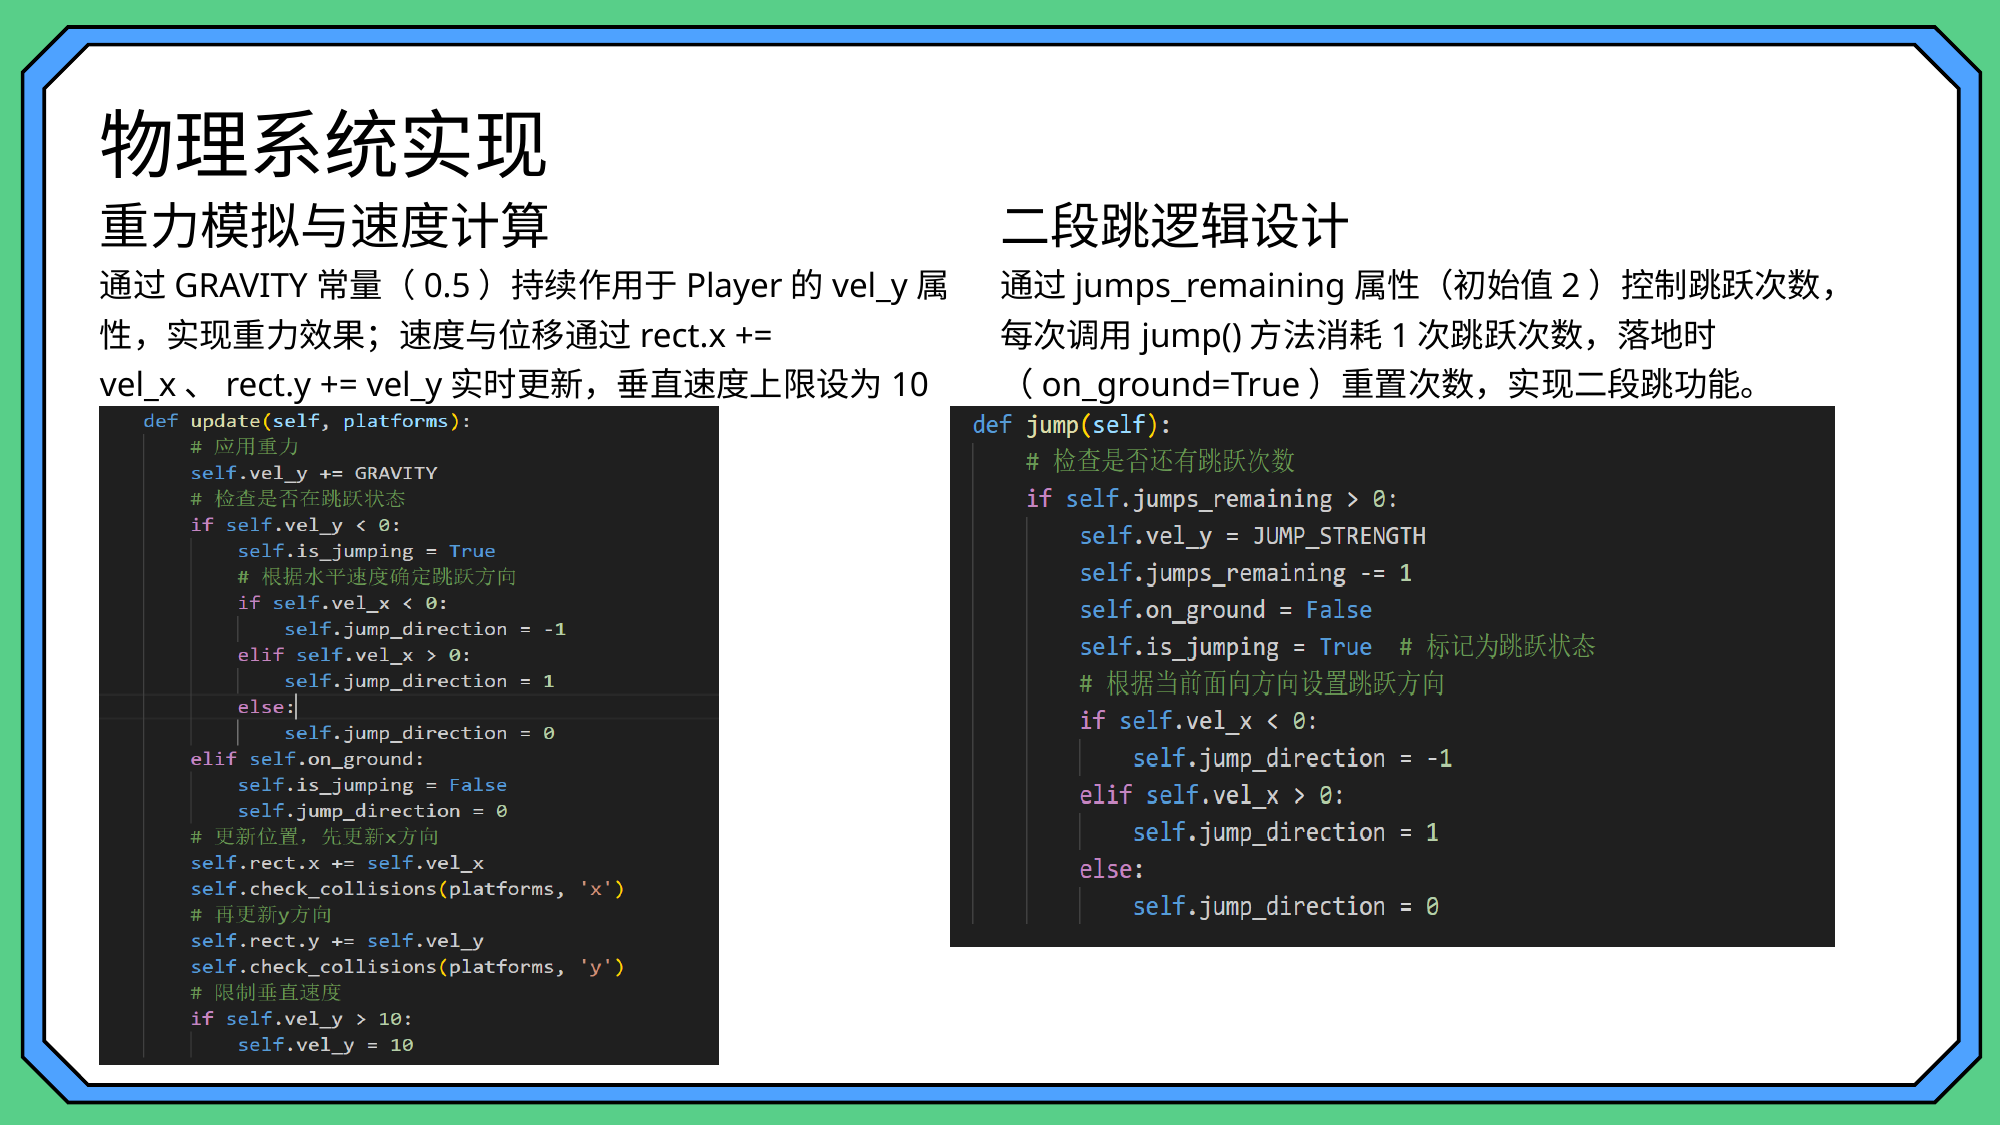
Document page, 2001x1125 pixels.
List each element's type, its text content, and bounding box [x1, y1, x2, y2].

list 重力模拟与速度计算 [99, 187, 950, 254]
list 通过GRAVITY常量（0.5）持续作用于Player的vel_y属性，实现重力效果；速度与位移通过rect.x += vel_x、rect.y += vel_y实时更新，垂直速度上限设为10以避免无限加速。 [99, 254, 950, 555]
picture [99, 406, 720, 1065]
list 通过jumps_remaining属性（初始值2）控制跳跃次数，每次调用jump()方法消耗1次跳跃次数，落地时（on_ground=True）重置次数，实现二段跳功能。 [1000, 254, 1851, 555]
list 二段跳逻辑设计 [1000, 187, 1851, 254]
picture [949, 406, 1835, 947]
title 物理系统实现 [99, 87, 1900, 188]
